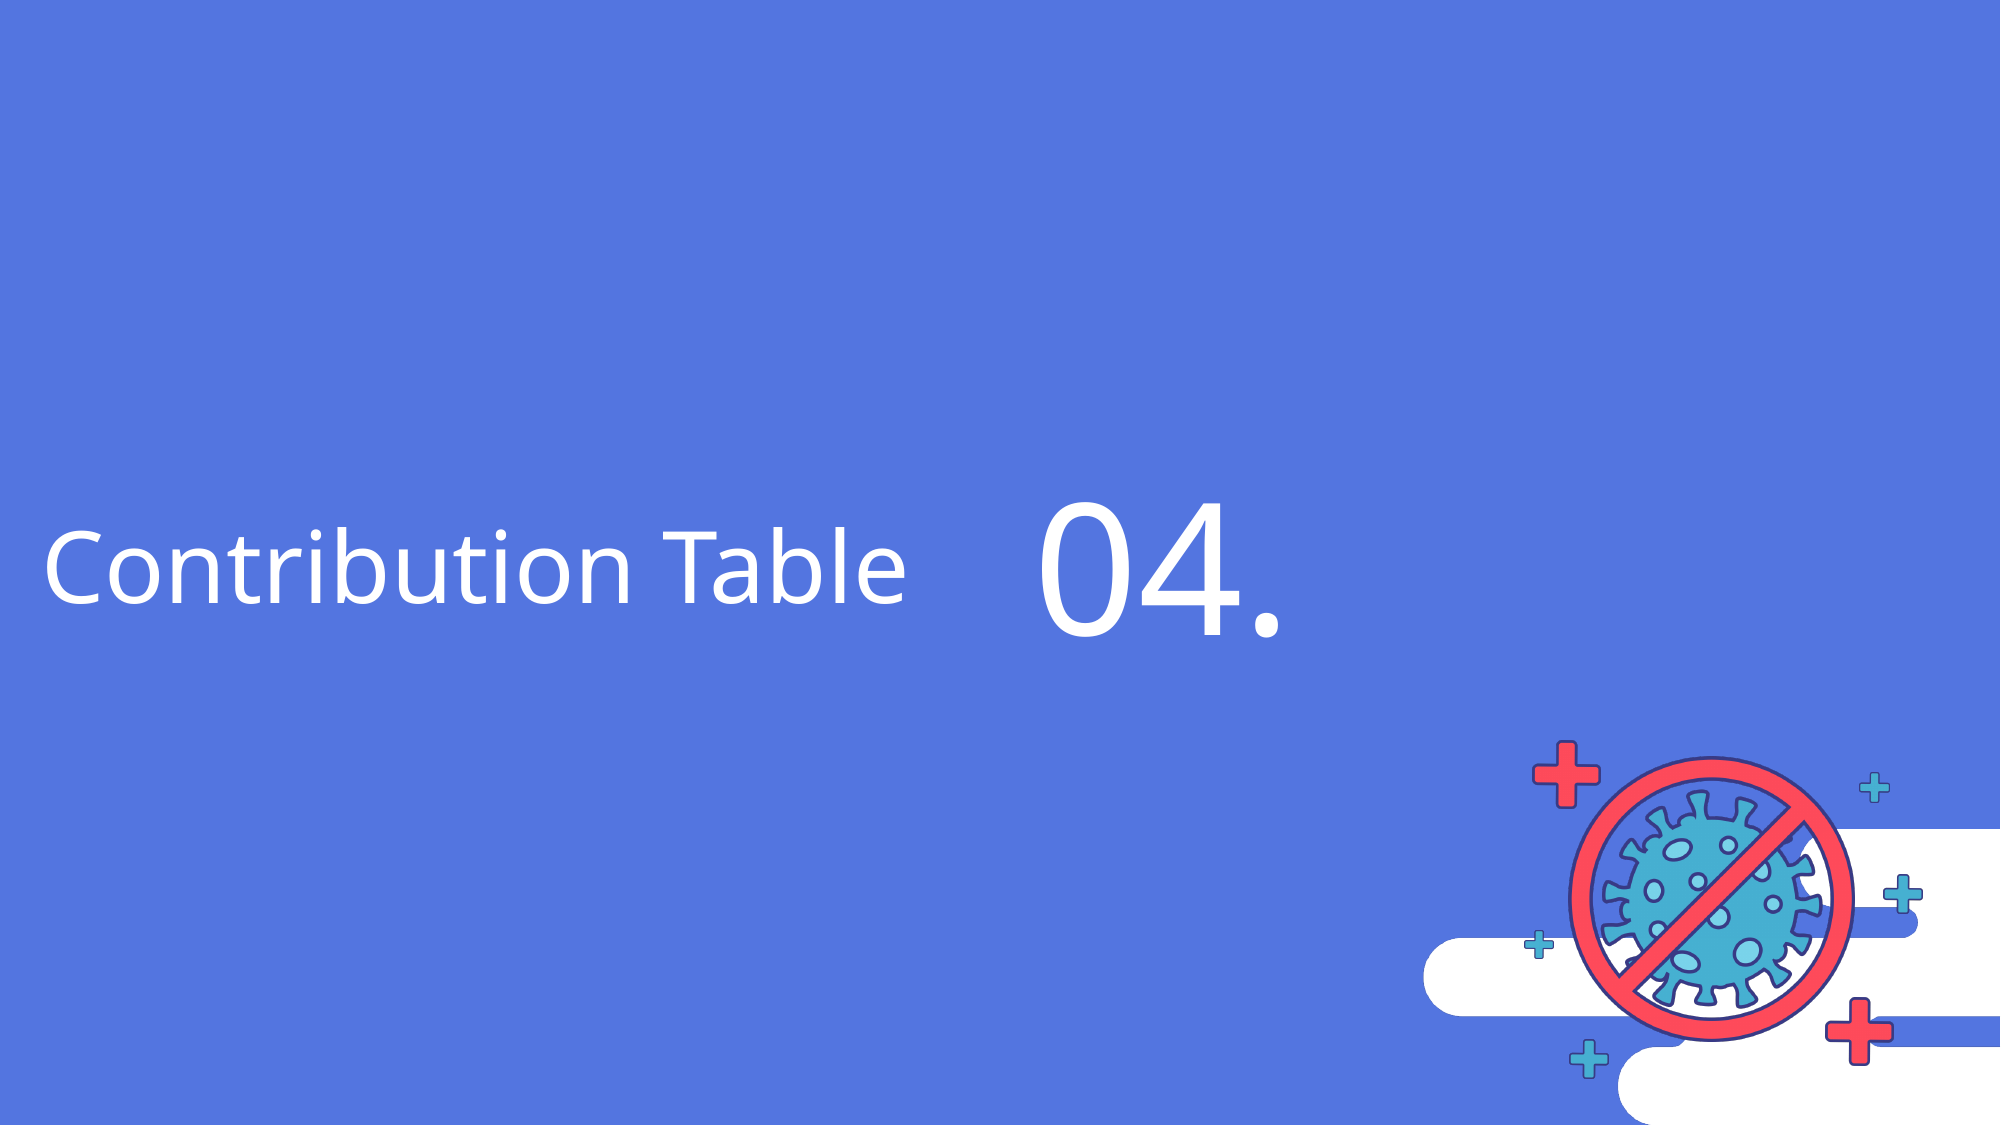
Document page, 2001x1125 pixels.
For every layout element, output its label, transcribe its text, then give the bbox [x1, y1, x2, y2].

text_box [1524, 740, 1923, 1079]
text_box Contribution Table [26, 495, 1018, 631]
text_box 04. [1018, 444, 1592, 679]
picture [1423, 829, 2001, 1125]
